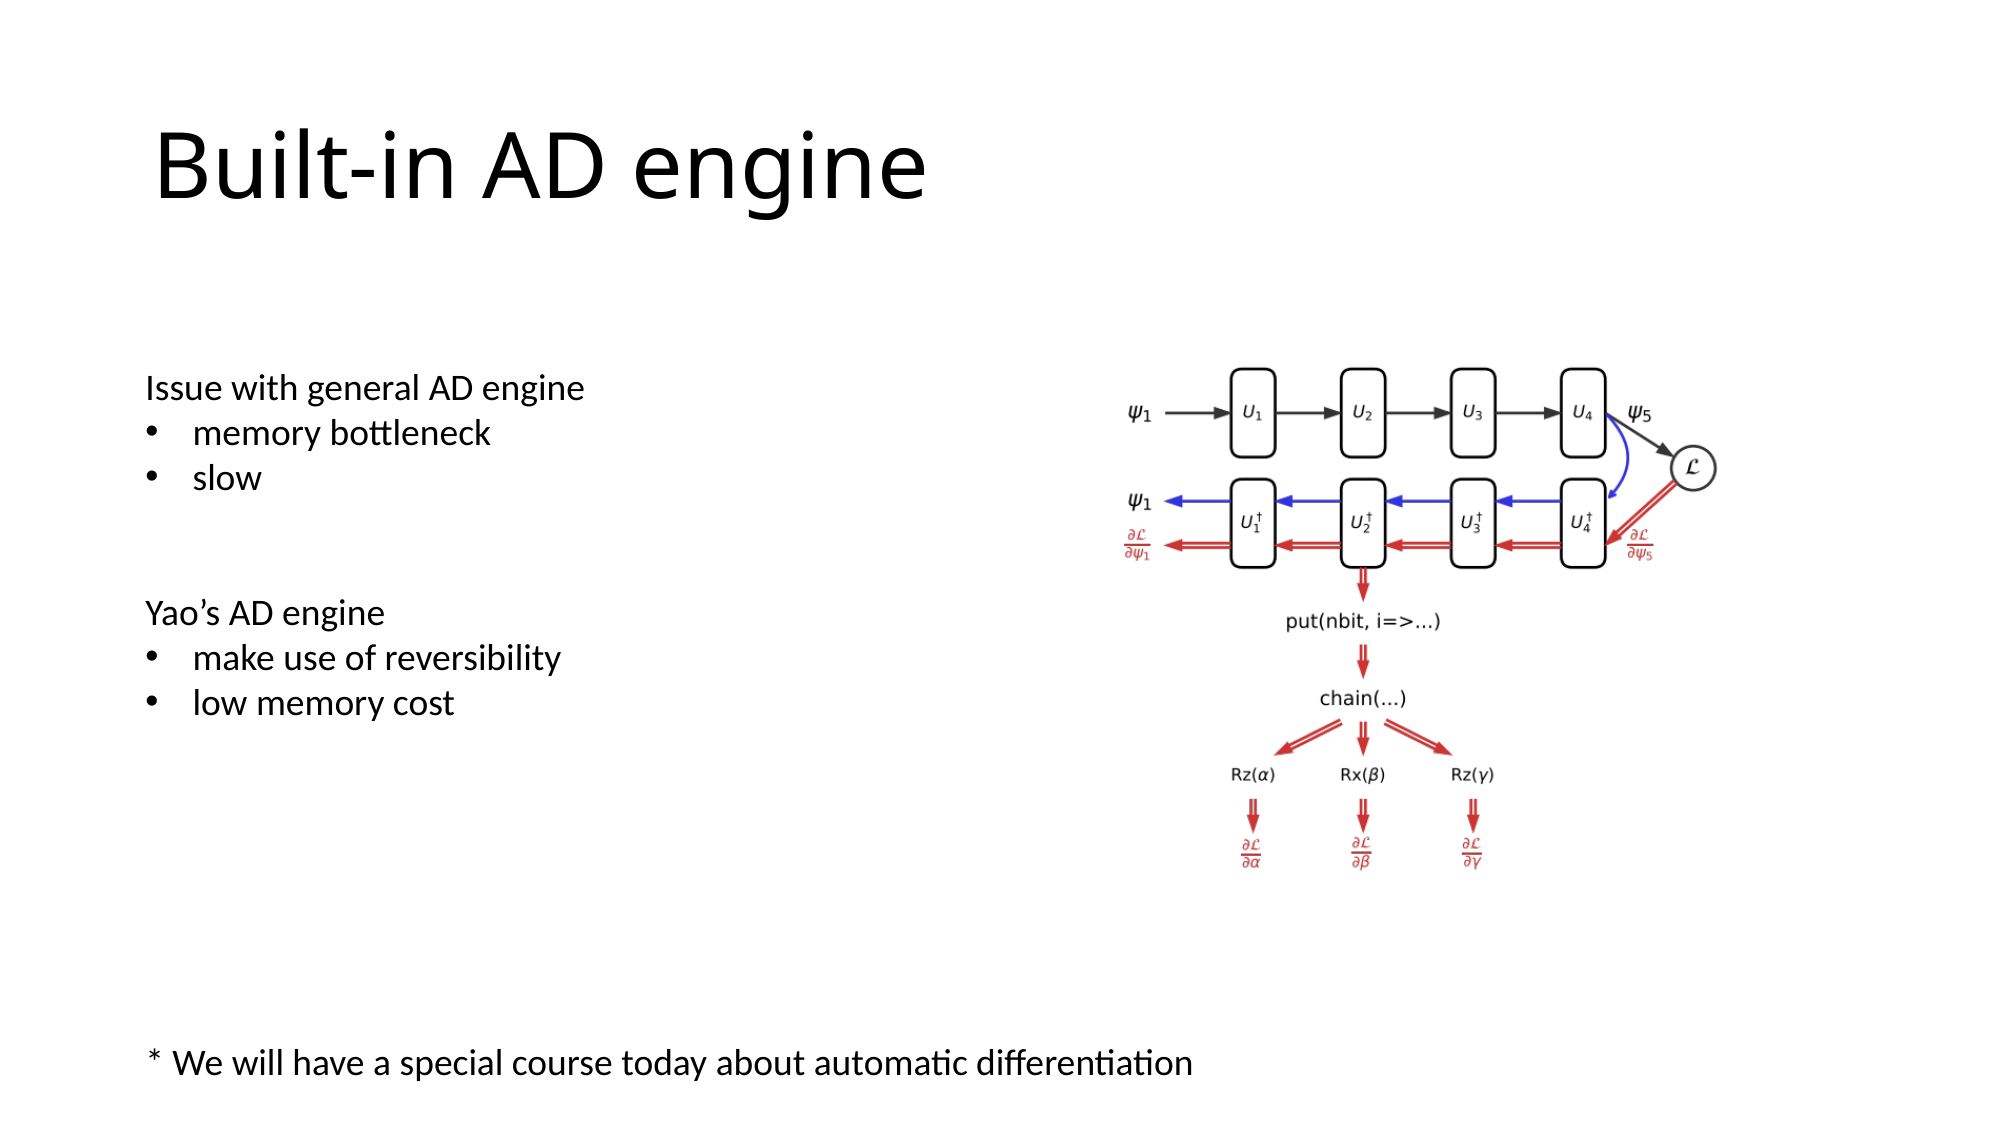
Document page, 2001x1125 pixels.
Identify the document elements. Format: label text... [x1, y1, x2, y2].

text_box Issue with general AD engine memory bottleneck slow Yao’s AD engine make use of reversibility low memory cost * We will have a special course today about automatic differentiation [130, 355, 1210, 1125]
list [999, 331, 1805, 936]
title Built-in AD engine [137, 59, 1863, 278]
